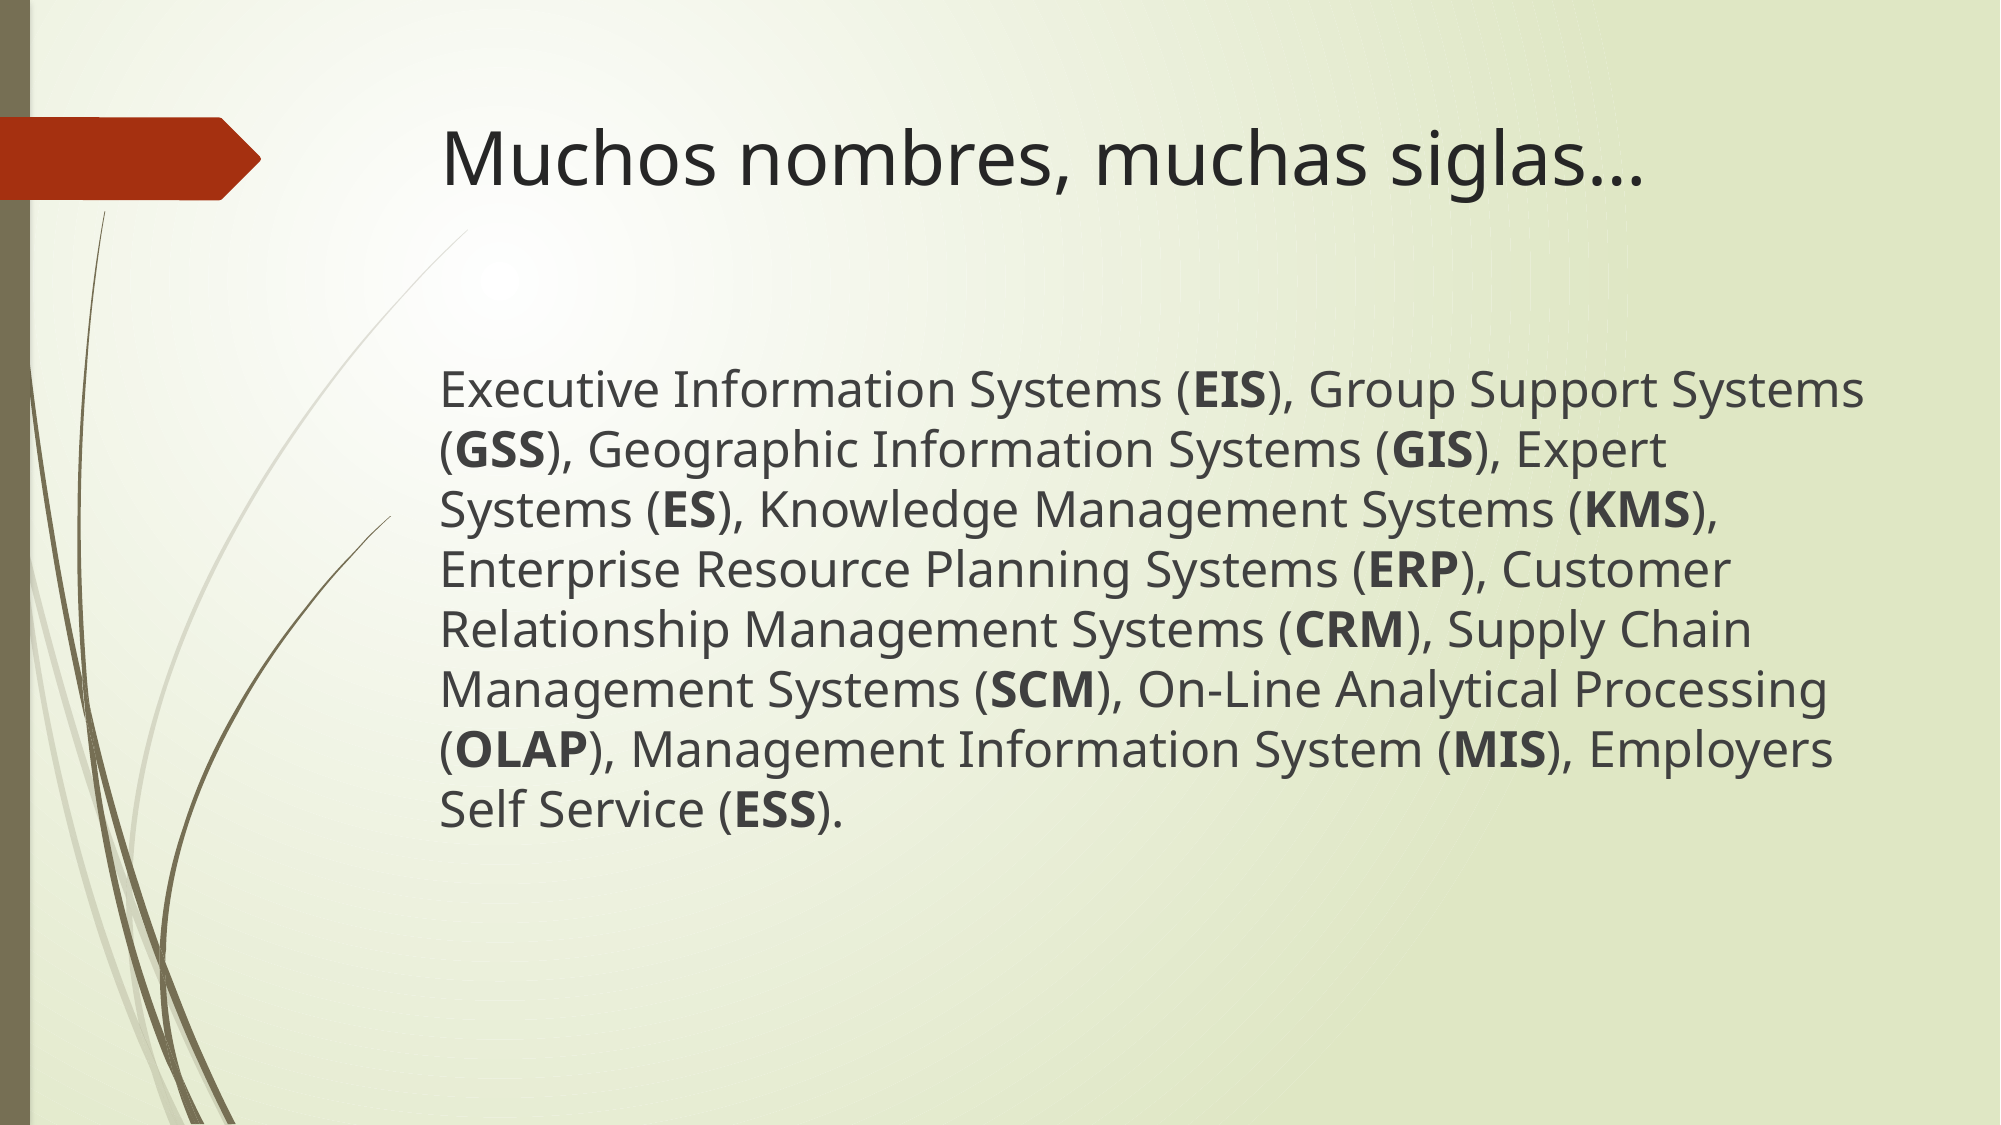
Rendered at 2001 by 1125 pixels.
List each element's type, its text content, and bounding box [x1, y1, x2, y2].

list Executive Information Systems (EIS), Group Support Systems (GSS), Geographic Information Systems (GIS), Expert Systems (ES), Knowledge Management Systems (KMS), Enterprise Resource Planning Systems (ERP), Customer Relationship Management Systems (CRM), Supply Chain Management Systems (SCM), On-Line Analytical Processing (OLAP), Management Information System (MIS), Employers Self Service (ESS). [424, 350, 1888, 970]
title Muchos nombres, muchas siglas… [425, 102, 1888, 313]
